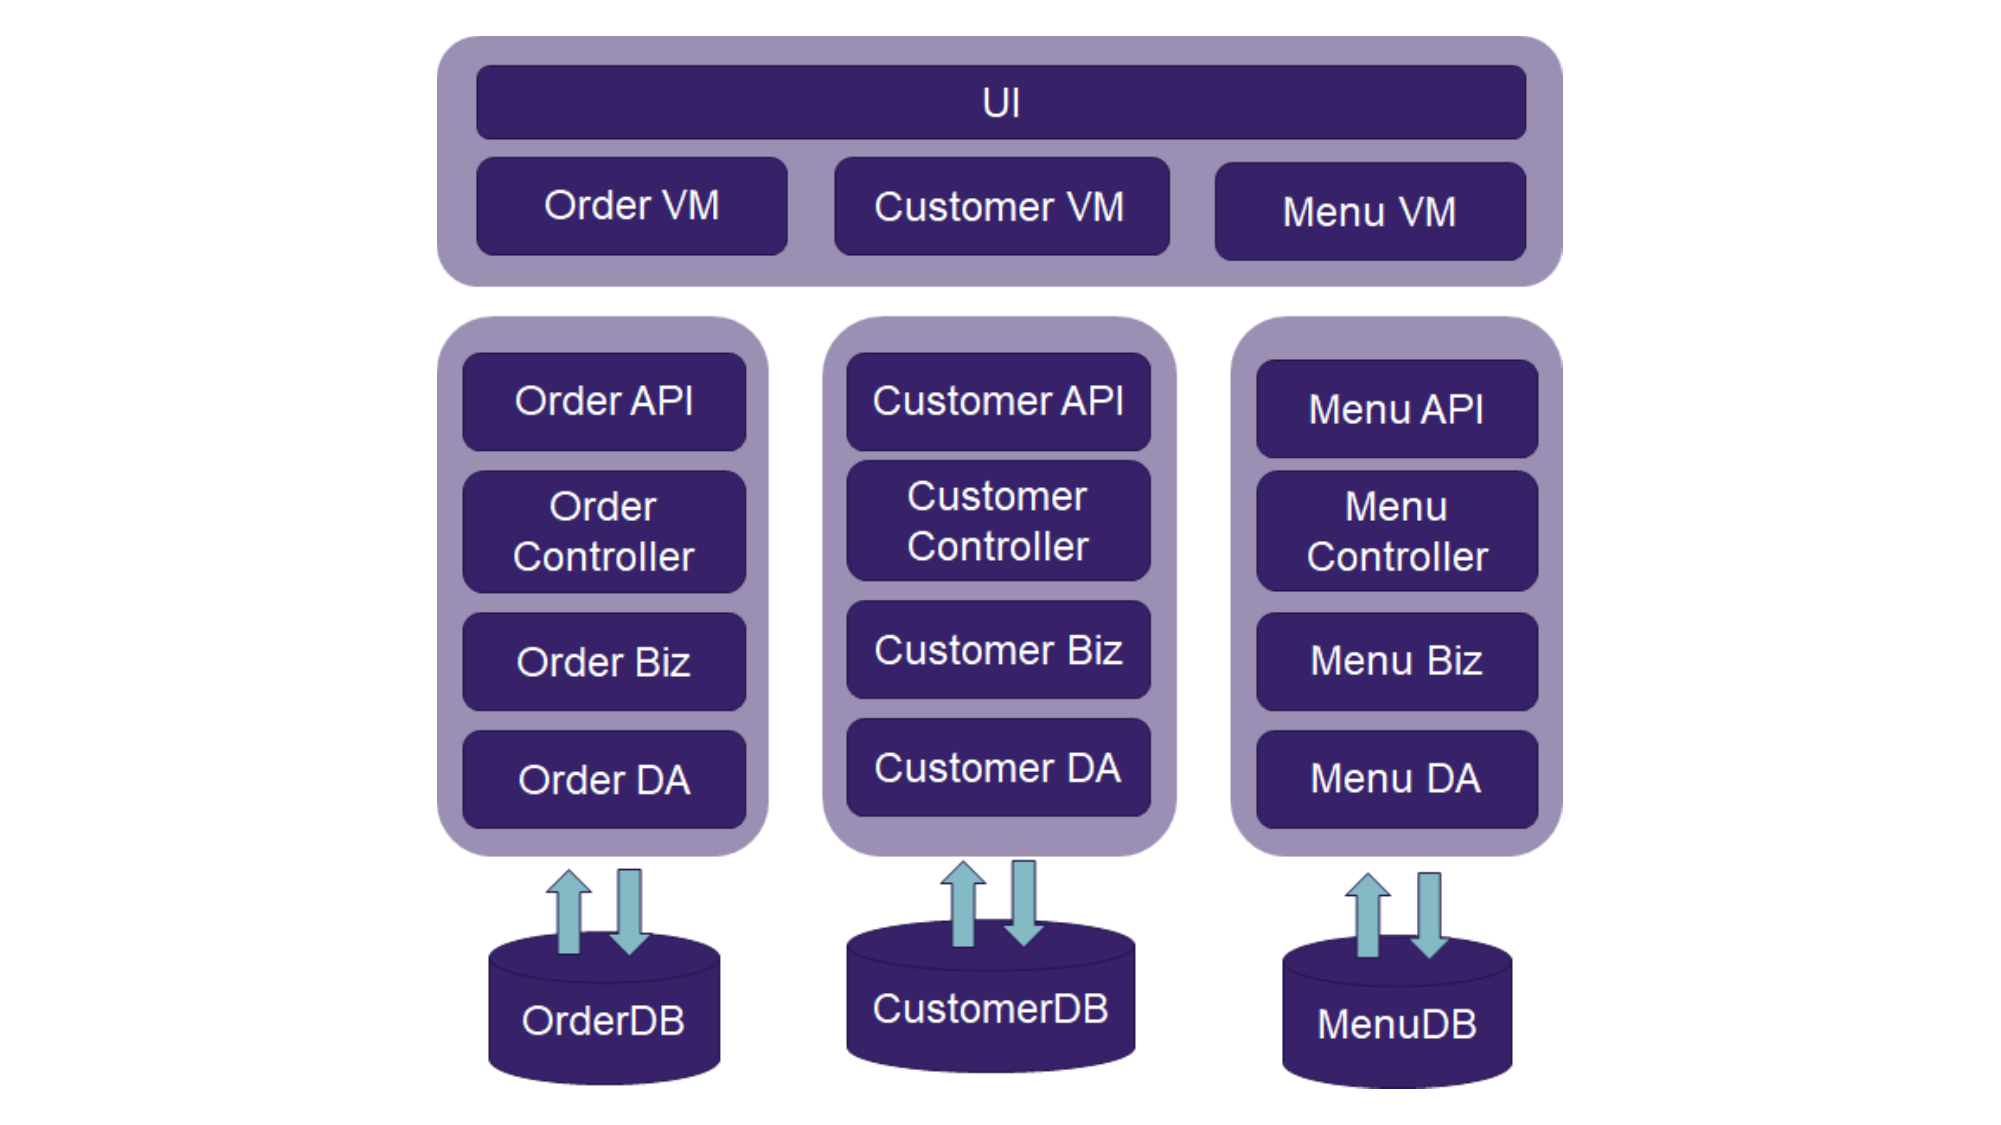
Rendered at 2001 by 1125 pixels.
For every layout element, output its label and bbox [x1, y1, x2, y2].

picture [437, 36, 1563, 1089]
